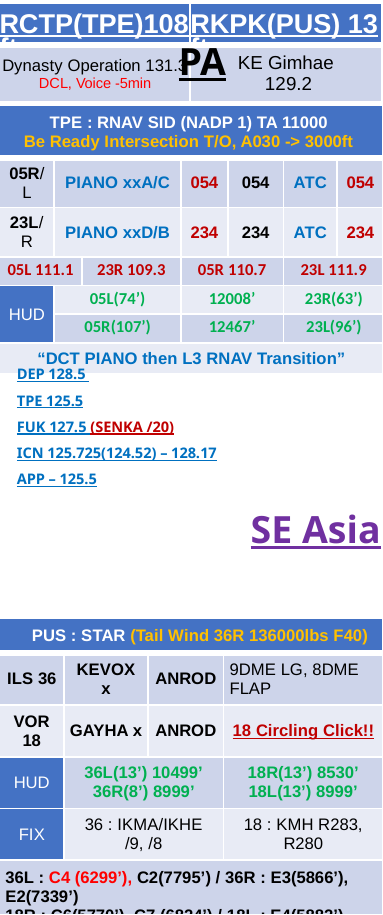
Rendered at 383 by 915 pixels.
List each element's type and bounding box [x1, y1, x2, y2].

table_cell [55, 315, 180, 342]
table_header [0, 619, 382, 650]
table_cell [284, 286, 382, 313]
table_cell [0, 48, 189, 101]
table_cell [284, 258, 382, 285]
table_cell [224, 656, 382, 704]
table_cell [182, 258, 283, 285]
table_cell [0, 706, 63, 756]
table_cell [0, 758, 63, 808]
table_cell [224, 758, 382, 808]
table_cell [0, 258, 81, 285]
table_header [0, 106, 382, 155]
table_cell [338, 208, 382, 256]
table_cell [65, 809, 223, 859]
table_cell [229, 161, 283, 207]
table_cell [55, 208, 180, 256]
table_cell [55, 161, 180, 207]
table_header [191, 4, 381, 42]
table_cell [182, 208, 227, 256]
table_cell [65, 656, 147, 704]
table_cell [0, 809, 63, 859]
table_cell [0, 161, 53, 207]
table_cell [284, 315, 382, 342]
table_header [0, 4, 189, 42]
text_box [16, 356, 218, 488]
table_cell [191, 48, 381, 101]
table_cell [0, 286, 53, 342]
table_cell [0, 344, 382, 373]
table_cell [0, 656, 63, 704]
table_cell [65, 706, 147, 756]
text_box [241, 505, 382, 557]
table_cell [182, 286, 283, 313]
table_cell [182, 315, 283, 342]
table_cell [55, 286, 180, 313]
table_cell [0, 208, 53, 256]
table_cell [149, 706, 223, 756]
table_cell [0, 861, 382, 914]
text_box [149, 37, 256, 89]
table_cell [83, 258, 180, 285]
table_cell [224, 809, 382, 859]
table_cell [182, 161, 227, 207]
table_cell [338, 161, 382, 207]
table_cell [149, 656, 223, 704]
table_cell [65, 758, 223, 808]
table_cell [284, 208, 336, 256]
table_cell [284, 161, 336, 207]
table_cell [224, 706, 382, 756]
table_cell [229, 208, 283, 256]
